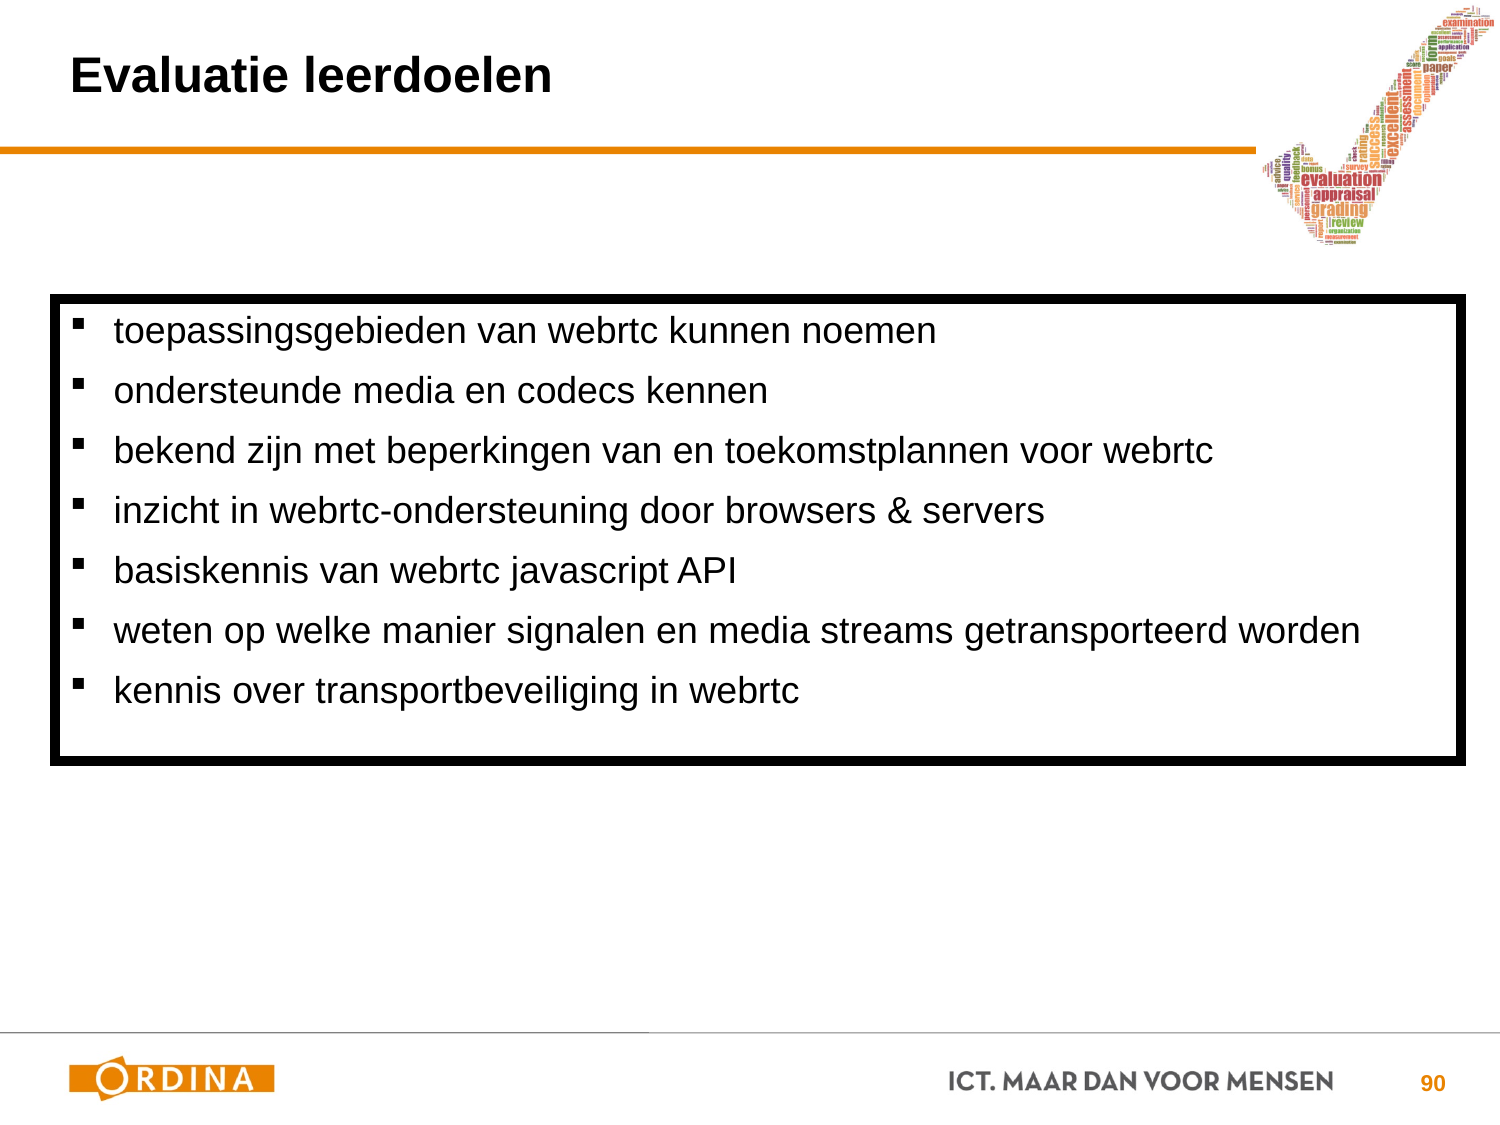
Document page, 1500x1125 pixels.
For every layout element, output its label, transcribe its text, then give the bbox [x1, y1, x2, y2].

picture [64, 1051, 279, 1105]
list toepassingsgebieden van webrtc kunnen noemen ondersteunde media en codecs kennen bekend zijn met beperkingen van en toekomstplannen voor webrtc inzicht in webrtc-ondersteuning door browsers & servers basiskennis van webrtc javascript API weten op welke manier signalen en media streams getransporteerd worden kennis over transportbeveiliging in webrtc [54, 298, 1462, 762]
slide_number 90 [1354, 1060, 1462, 1112]
picture [941, 1061, 1340, 1100]
title Evaluatie leerdoelen [54, 0, 1254, 147]
picture [1256, 0, 1500, 251]
